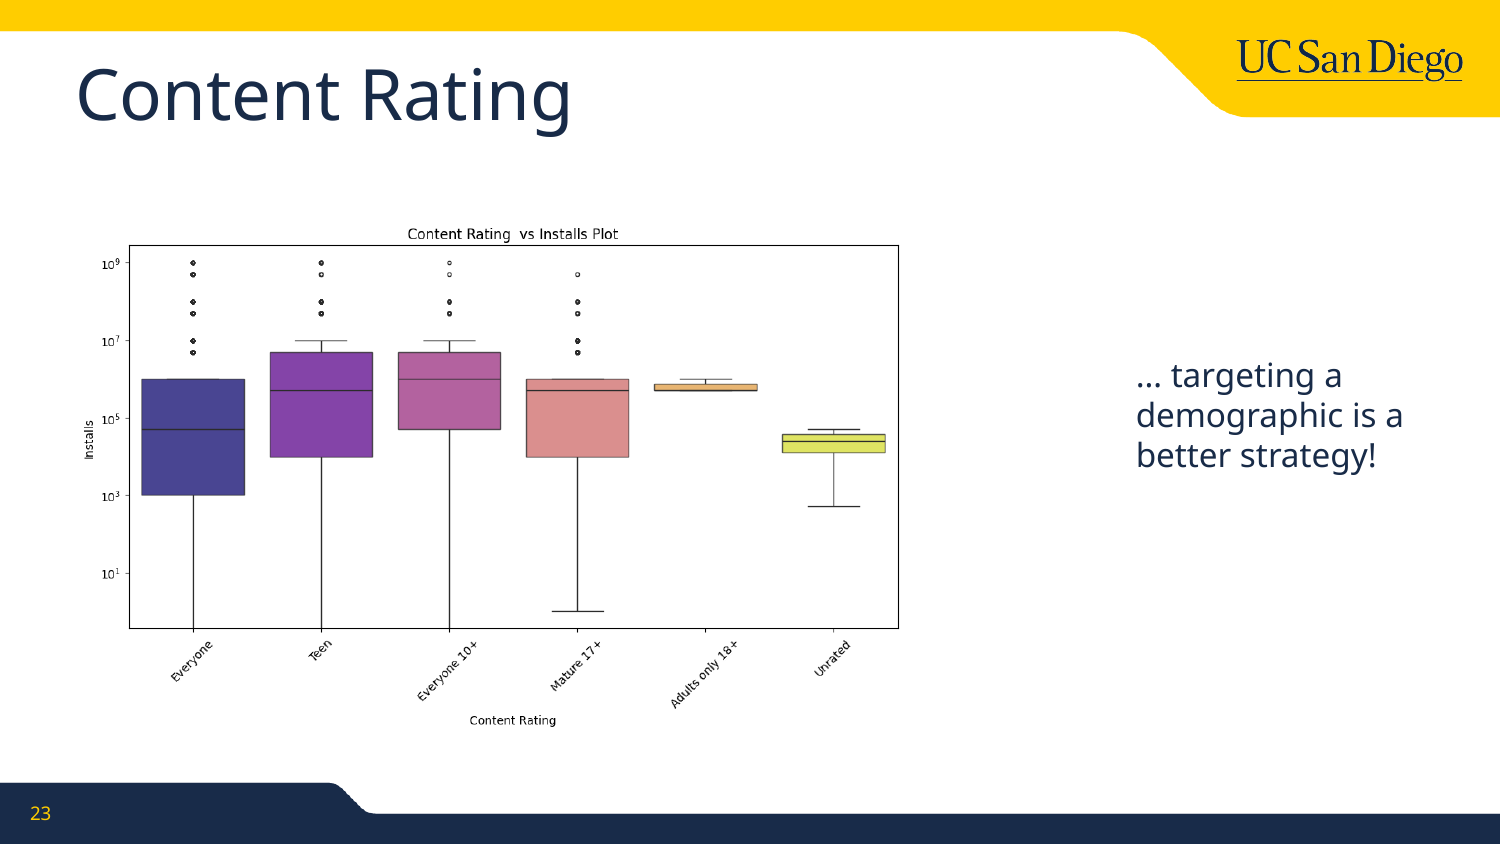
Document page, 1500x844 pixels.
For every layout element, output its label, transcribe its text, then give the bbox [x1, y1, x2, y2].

picture [0, 0, 1500, 844]
text_box … targeting a demographic is a better strategy! [1120, 259, 1463, 632]
slide_number ‹#› [30, 796, 75, 833]
title Content Rating [75, 66, 1121, 174]
